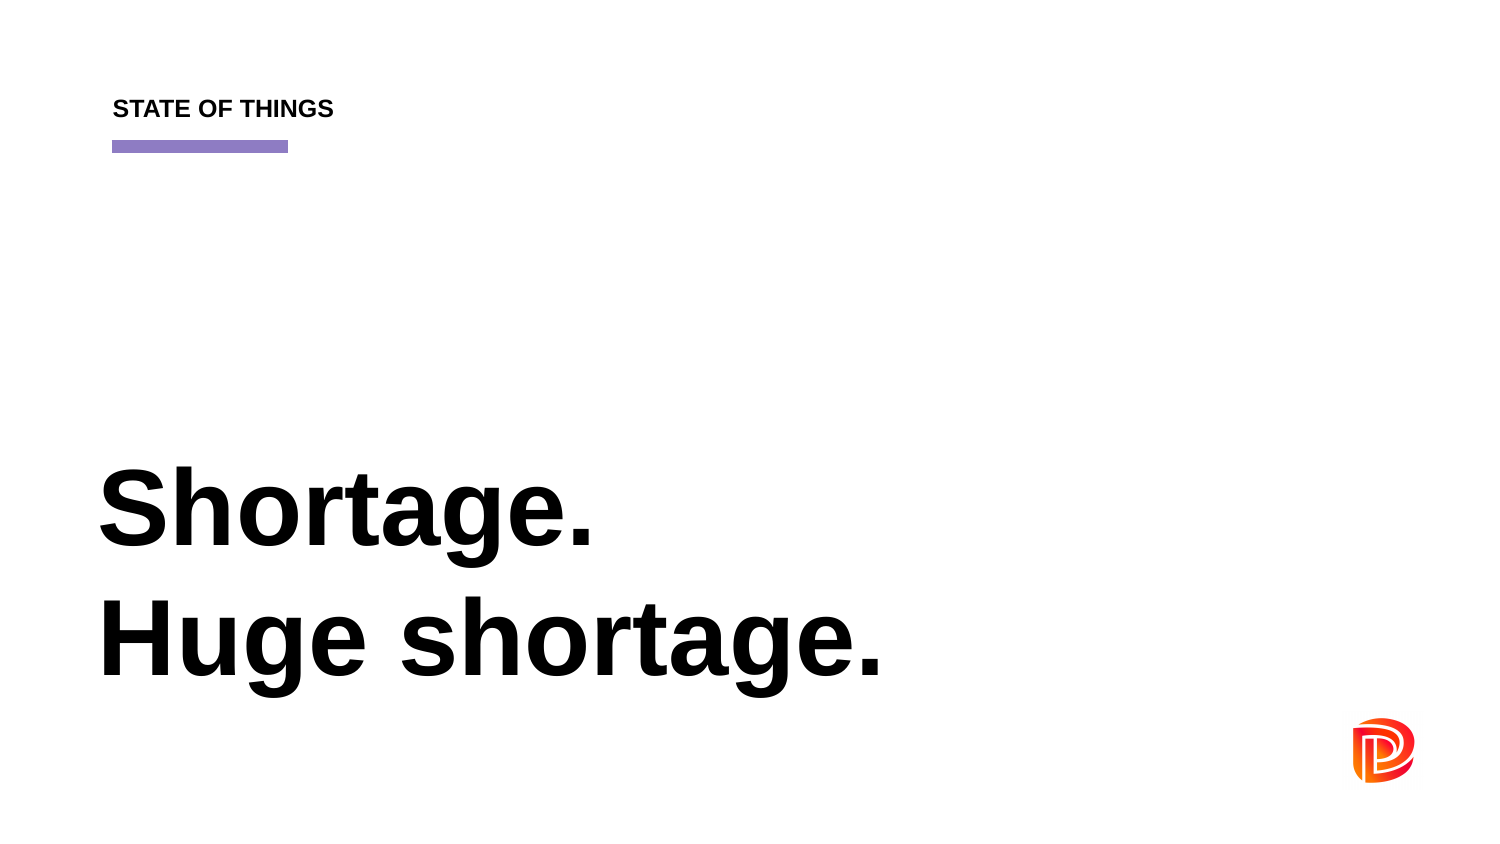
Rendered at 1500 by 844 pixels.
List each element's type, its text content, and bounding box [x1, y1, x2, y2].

subtitle STATE OF THINGS [97, 77, 373, 117]
title Shortage. Huge shortage. [82, 479, 1343, 712]
picture [1342, 711, 1424, 790]
